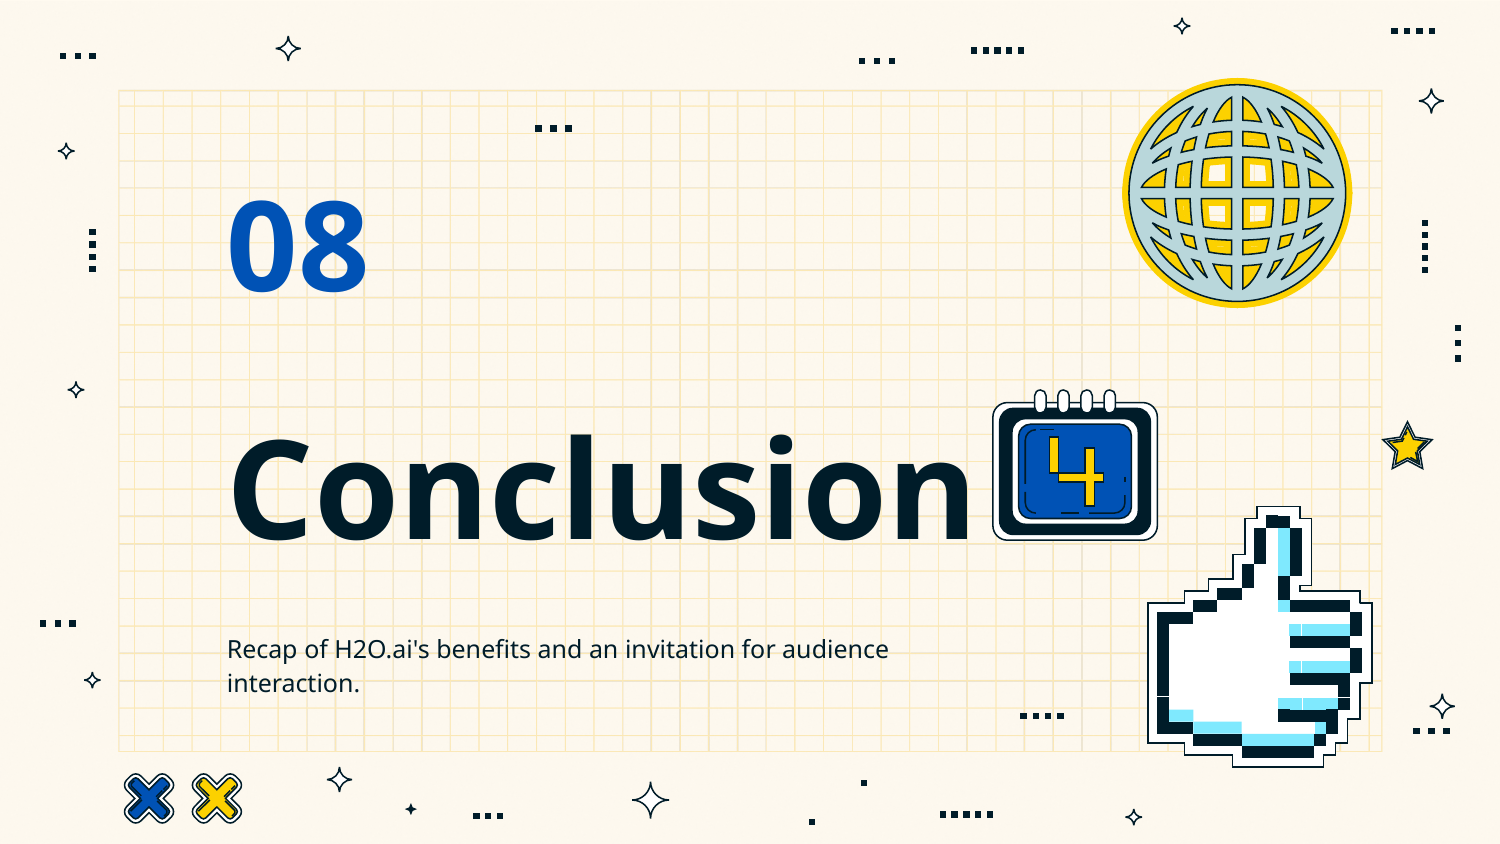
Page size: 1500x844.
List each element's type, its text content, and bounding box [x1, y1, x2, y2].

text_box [535, 125, 572, 132]
subtitle Recap of H2O.ai's benefits and an invitation for audience interaction. [211, 613, 987, 676]
title Conclusion [211, 334, 987, 583]
title 08 [211, 166, 483, 317]
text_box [992, 84, 1373, 768]
